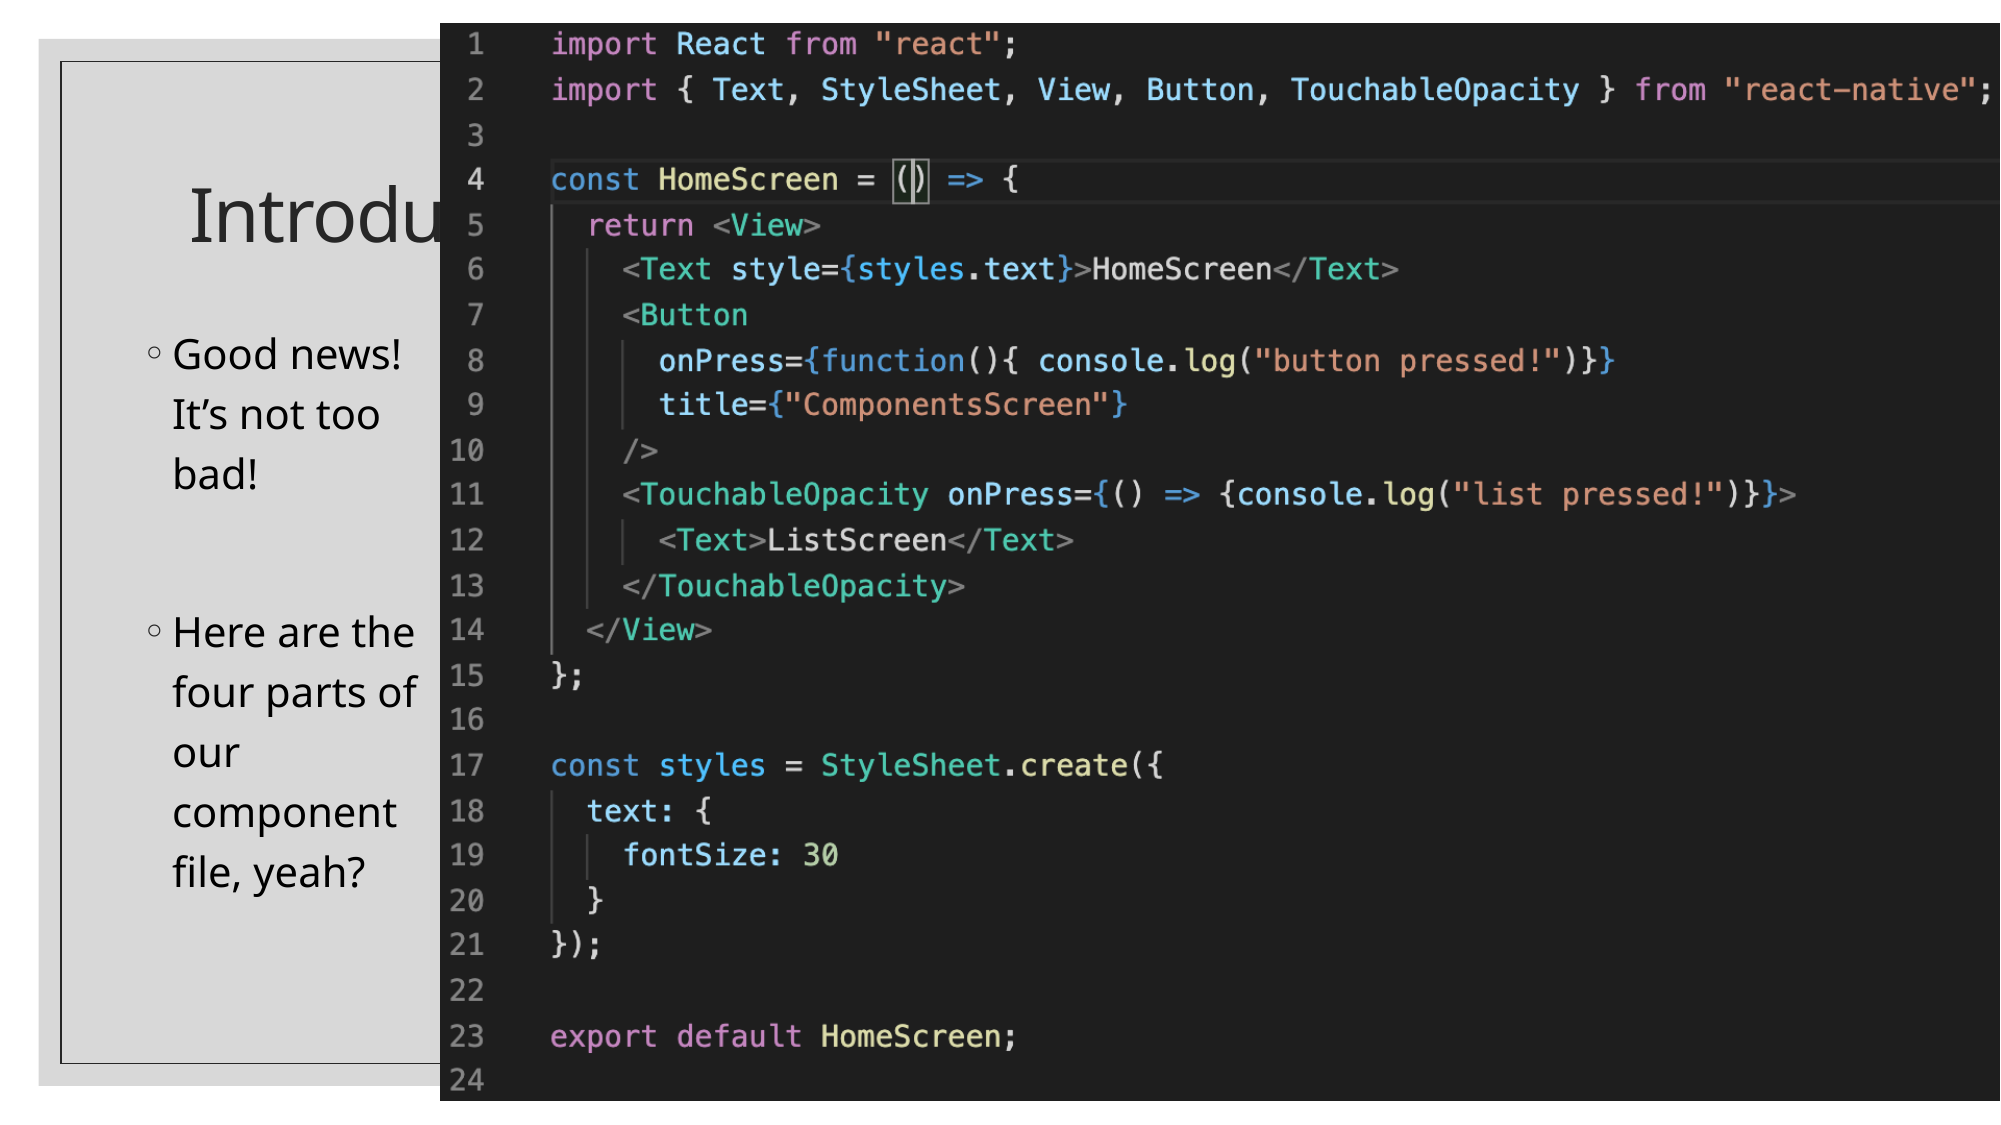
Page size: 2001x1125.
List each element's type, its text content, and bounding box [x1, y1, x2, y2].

list Good news! It’s not too bad! Here are the four parts of our component file, yeah? [127, 310, 434, 997]
title Introduction to React Navigation [174, 105, 434, 310]
picture [440, 23, 2000, 1102]
